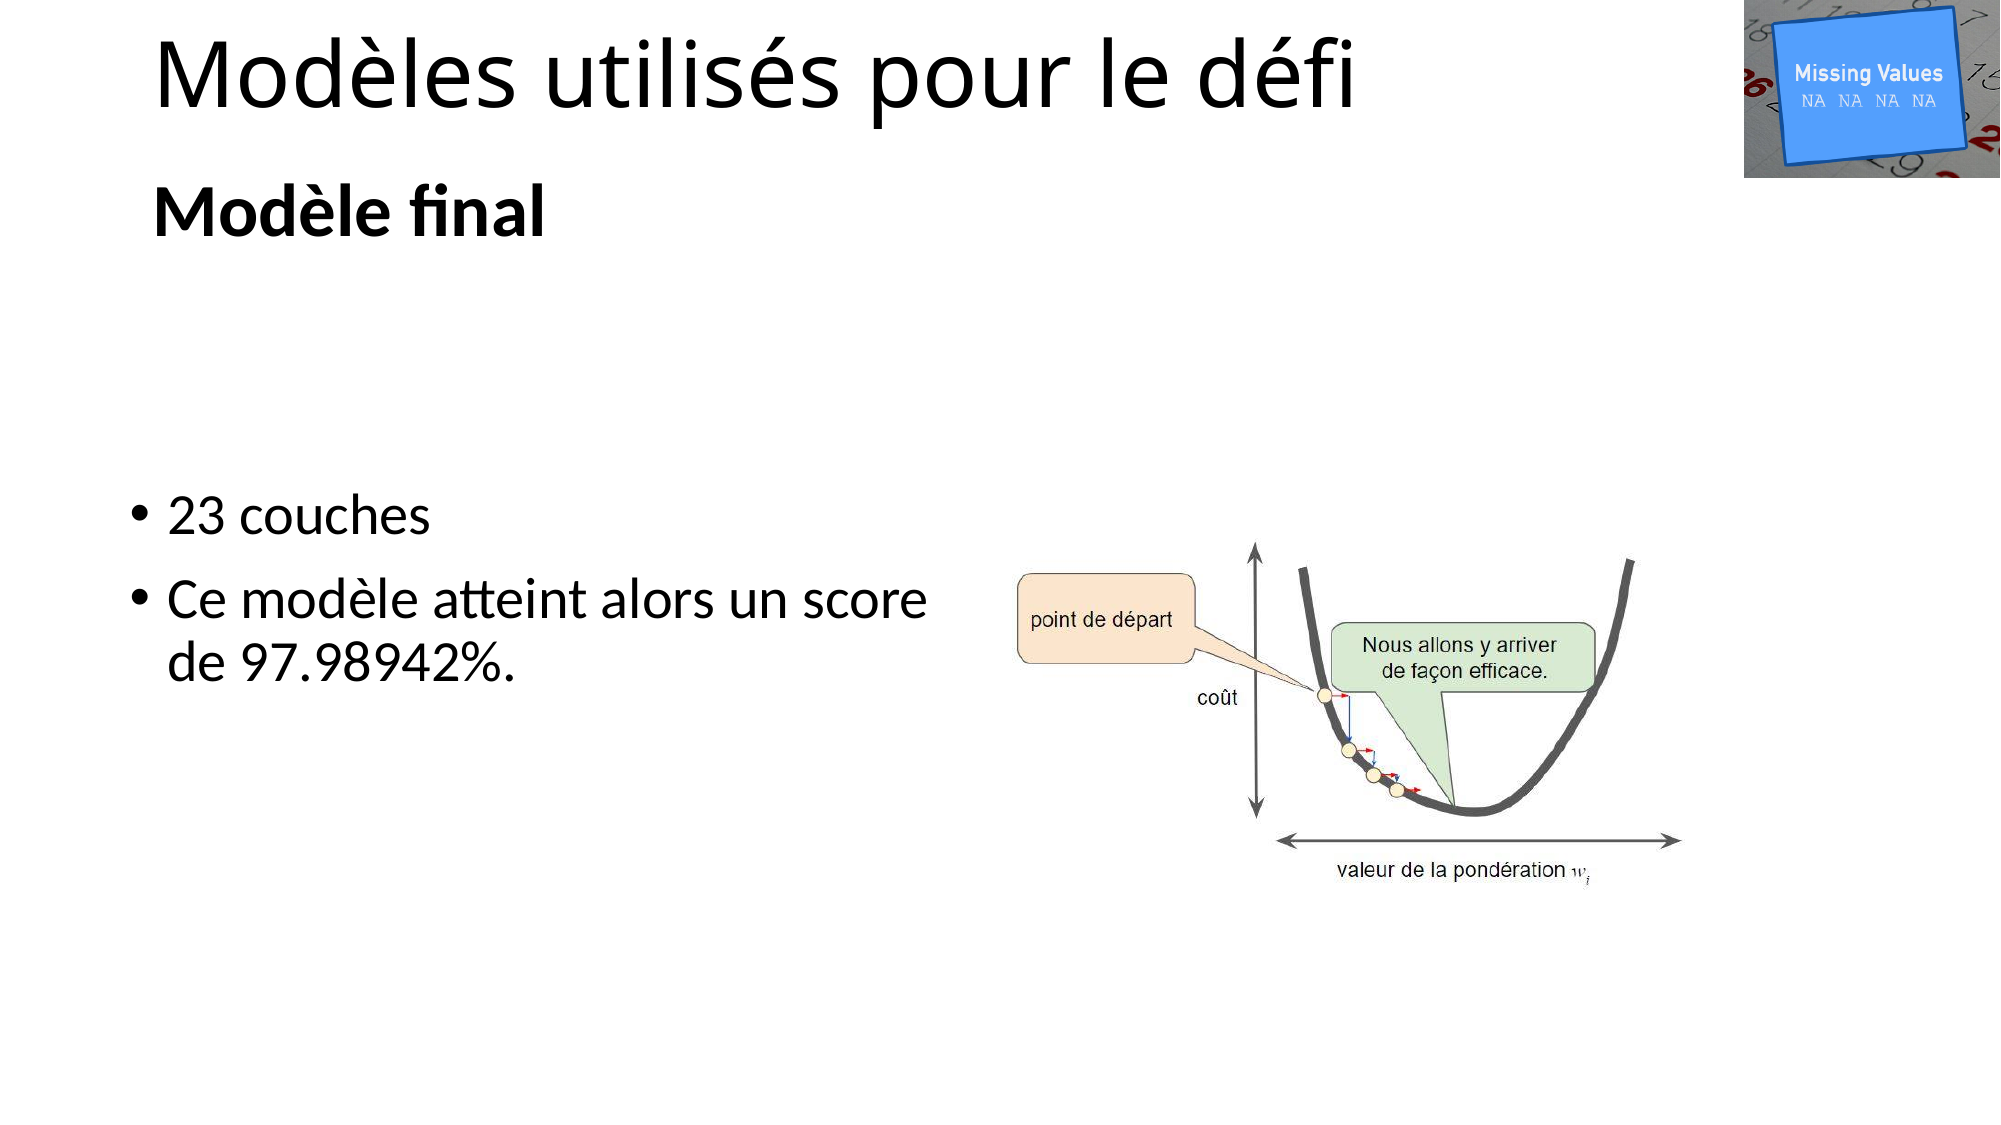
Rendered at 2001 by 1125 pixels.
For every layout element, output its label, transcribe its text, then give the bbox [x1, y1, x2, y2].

title Modèles utilisés pour le défi [137, 0, 1863, 187]
list 23 couches Ce modèle atteint alors un score de 97.98942%. [114, 477, 961, 1082]
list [1012, 530, 1863, 896]
text_box Modèle final [137, 153, 1631, 259]
picture [1744, 0, 2000, 178]
